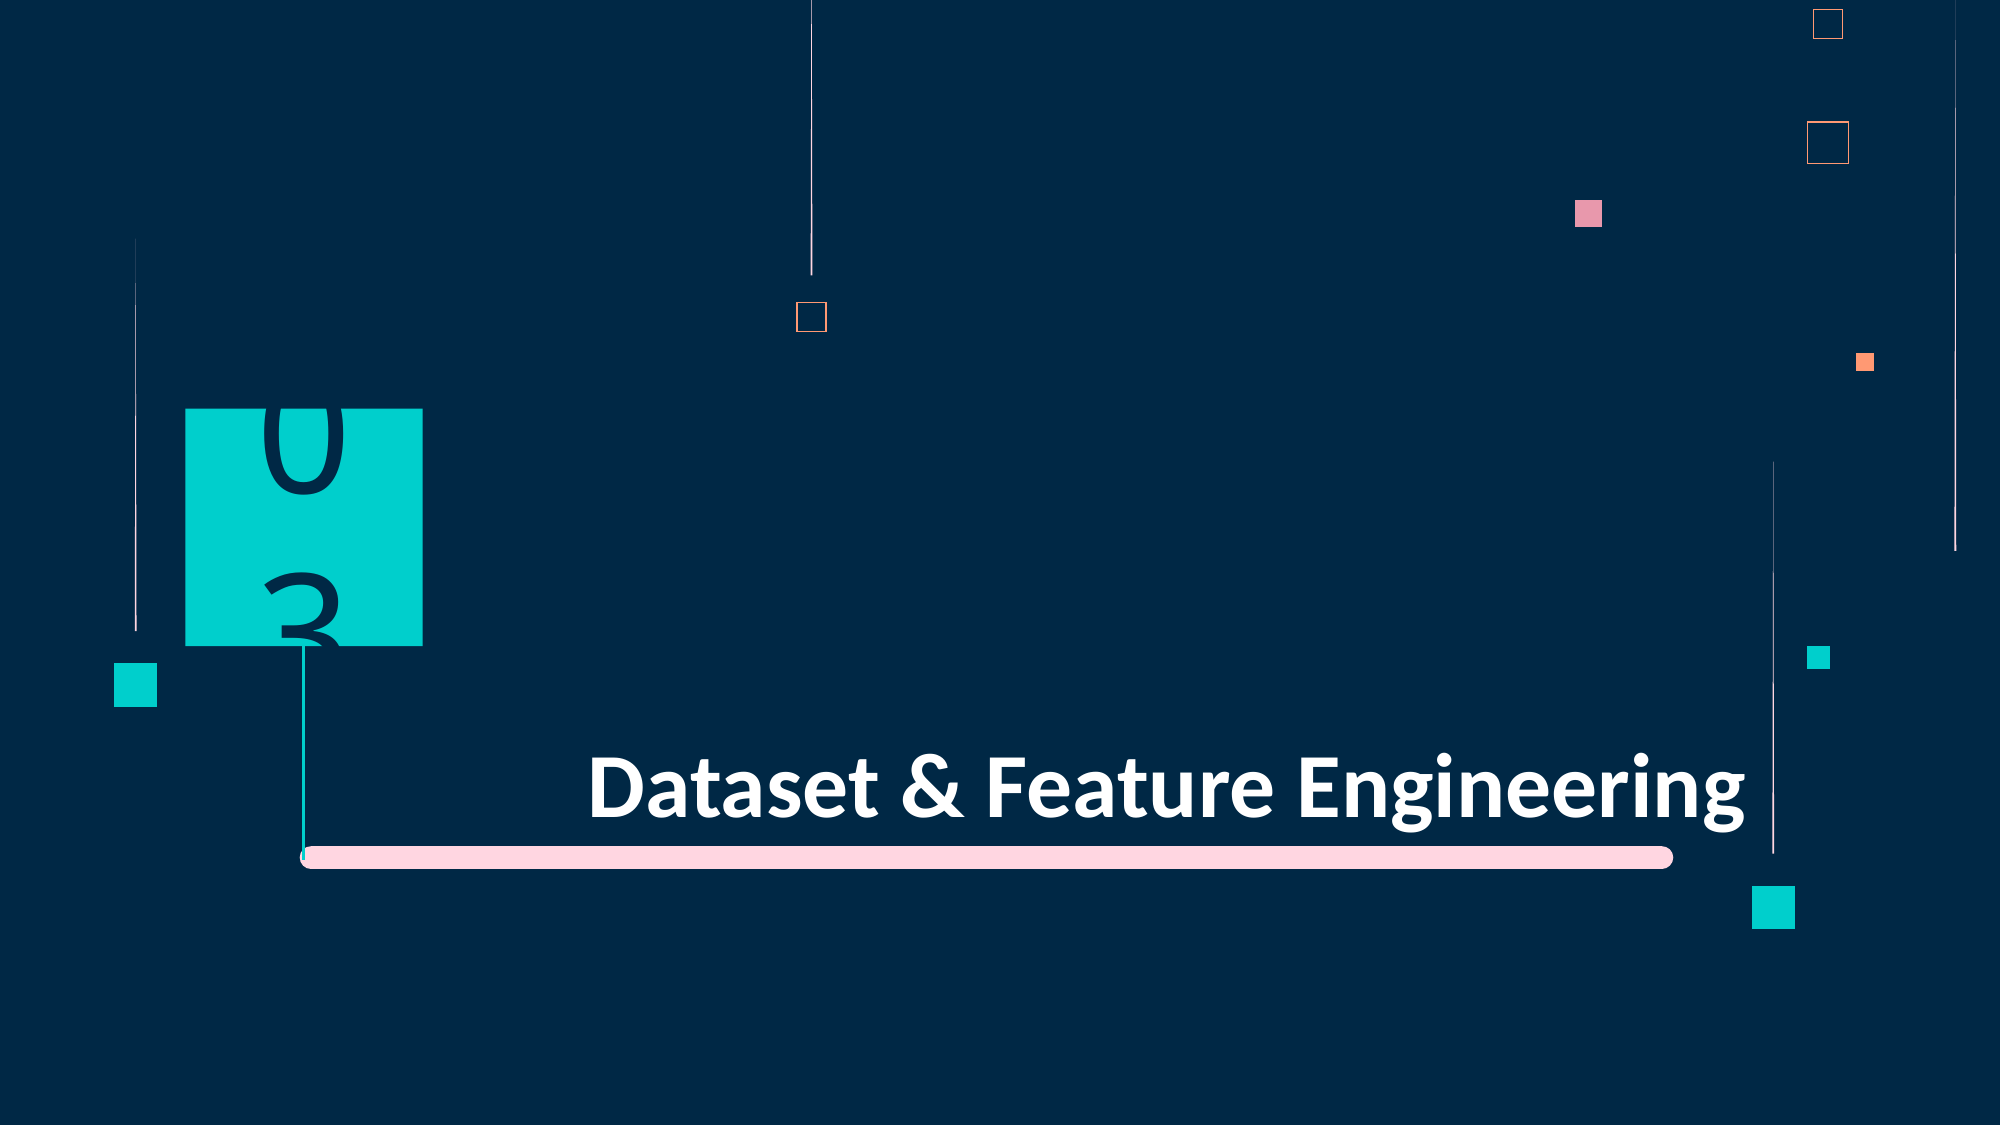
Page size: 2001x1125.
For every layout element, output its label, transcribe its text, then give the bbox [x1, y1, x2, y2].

text_box [301, 846, 1674, 869]
title 03 [196, 464, 412, 591]
title Dataset & Feature Engineering [567, 568, 1843, 1125]
text_box [185, 408, 423, 647]
